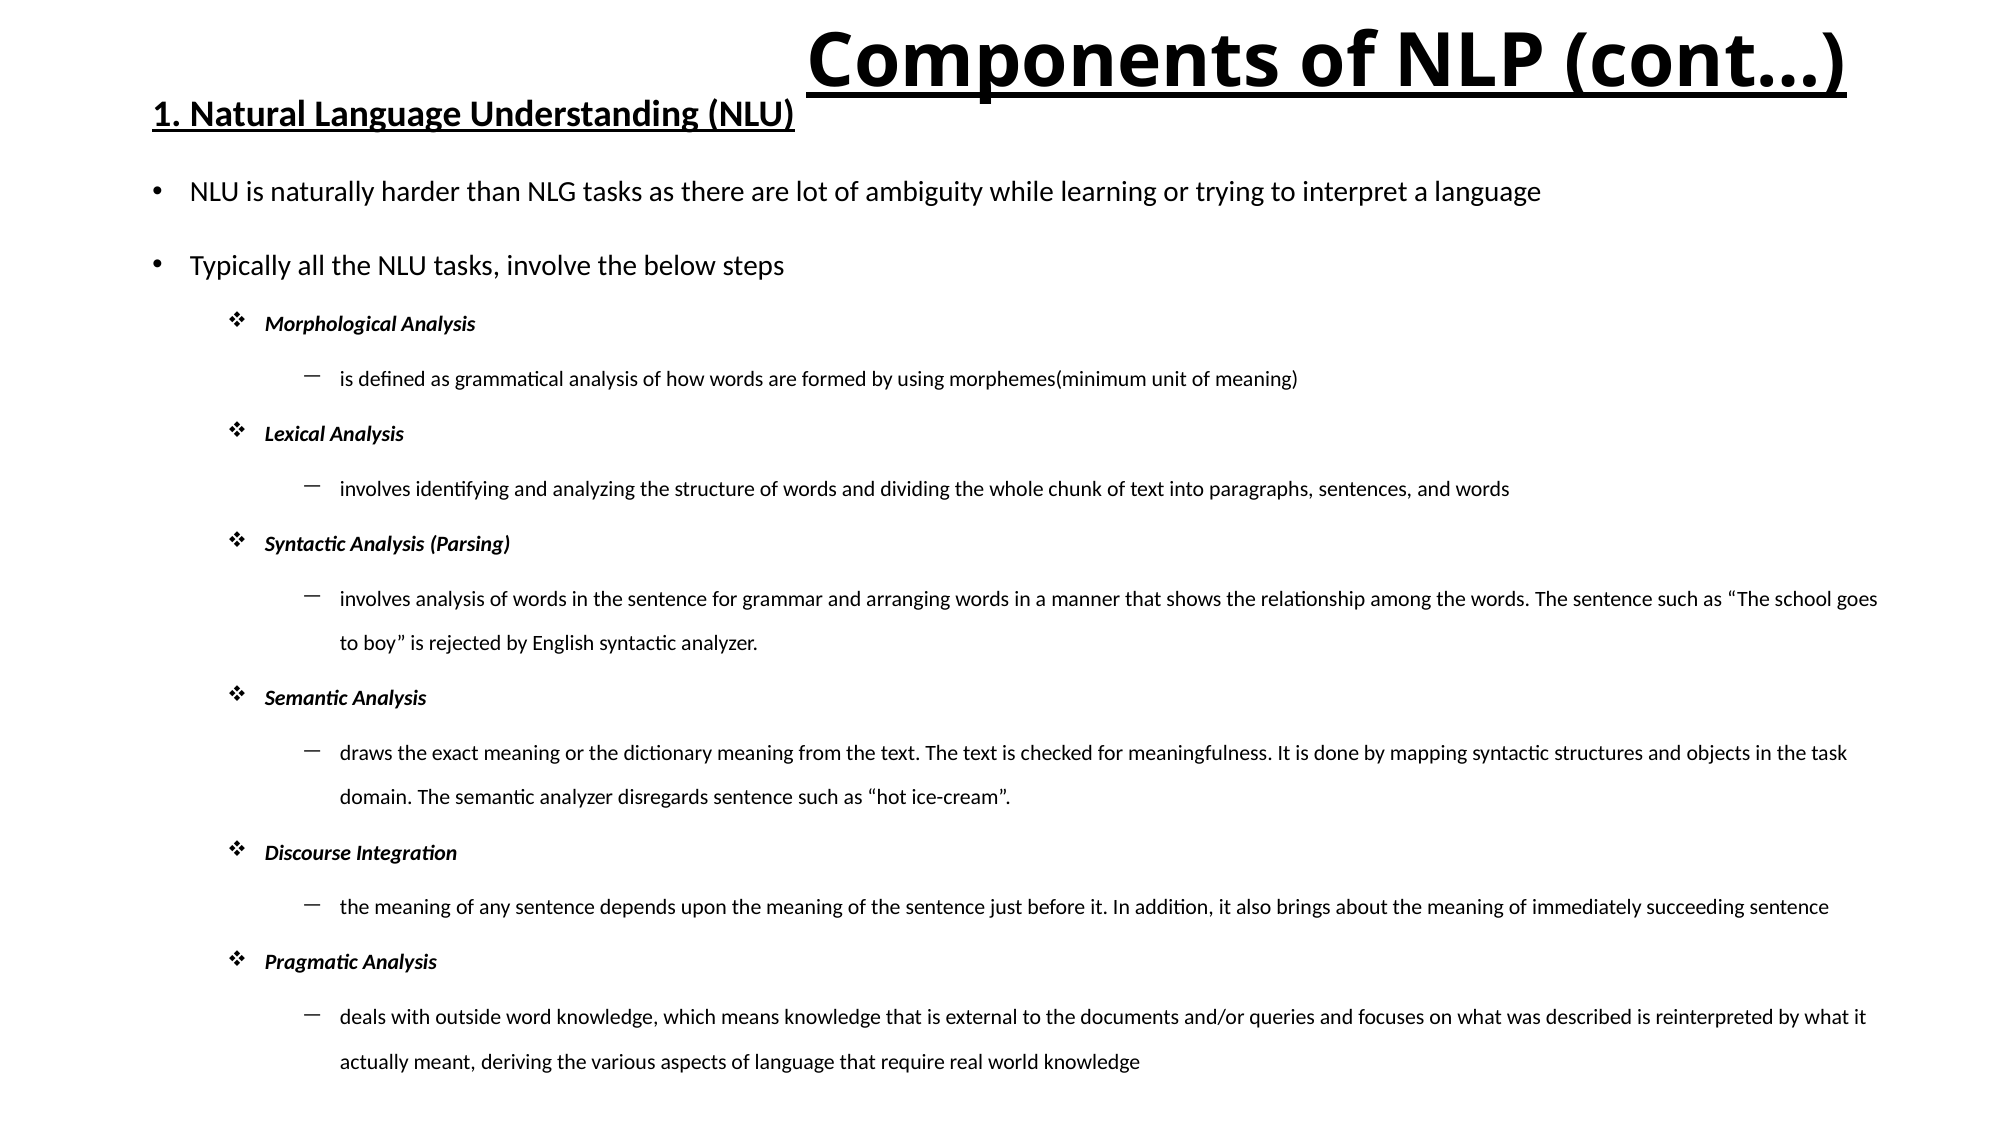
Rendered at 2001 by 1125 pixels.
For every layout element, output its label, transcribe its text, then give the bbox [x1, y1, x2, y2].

list 1. Natural Language Understanding (NLU) NLU is naturally harder than NLG tasks as there are lot of ambiguity while learning or trying to interpret a language Typically all the NLU tasks, involve the below steps Morphological Analysis is defined as grammatical analysis of how words are formed by using morphemes(minimum unit of meaning) Lexical Analysis involves identifying and analyzing the structure of words and dividing the whole chunk of text into paragraphs, sentences, and words Syntactic Analysis (Parsing) involves analysis of words in the sentence for grammar and arranging words in a manner that shows the relationship among the words. The sentence such as “The school goes to boy” is rejected by English syntactic analyzer. Semantic Analysis draws the exact meaning or the dictionary meaning from the text. The text is checked for meaningfulness. It is done by mapping syntactic structures and objects in the task domain. The semantic analyzer disregards sentence such as “hot ice-cream”. Discourse Integration the meaning of any sentence depends upon the meaning of the sentence just before it. In addition, it also brings about the meaning of immediately succeeding sentence Pragmatic Analysis deals with outside word knowledge, which means knowledge that is external to the documents and/or queries and focuses on what was described is reinterpreted by what it actually meant, deriving the various aspects of language that require real world knowledge [137, 59, 1910, 1083]
title Components of NLP (cont…) [137, 18, 1863, 59]
